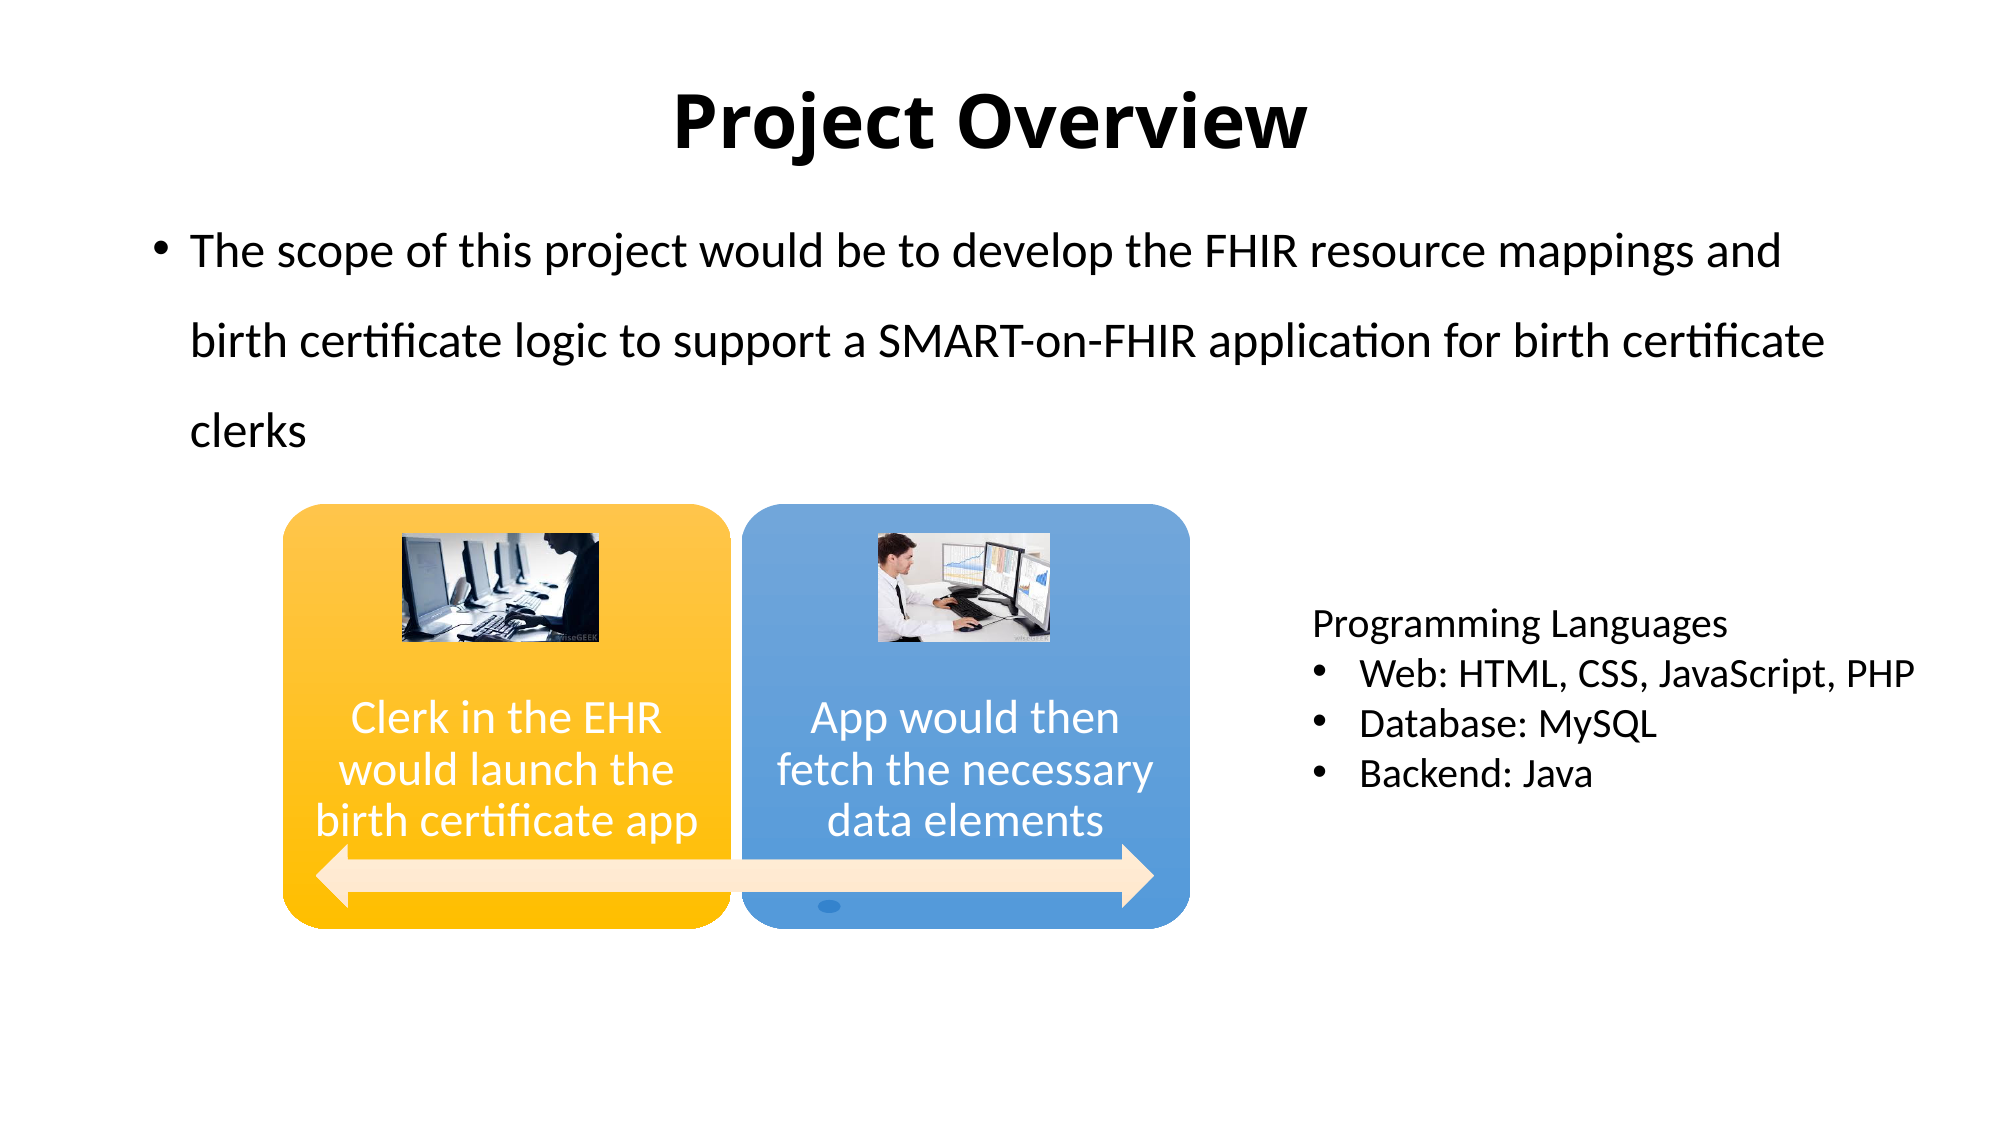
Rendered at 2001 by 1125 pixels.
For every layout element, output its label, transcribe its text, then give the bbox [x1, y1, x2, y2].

list The scope of this project would be to develop the FHIR resource mappings and birth certificate logic to support a SMART-on-FHIR application for birth certificate clerks [137, 180, 1863, 894]
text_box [282, 503, 1190, 929]
text_box Programming Languages Web: HTML, CSS, JavaScript, PHP Database: MySQL Backend: Java [1297, 588, 2000, 803]
title Project Overview [137, 59, 1863, 180]
